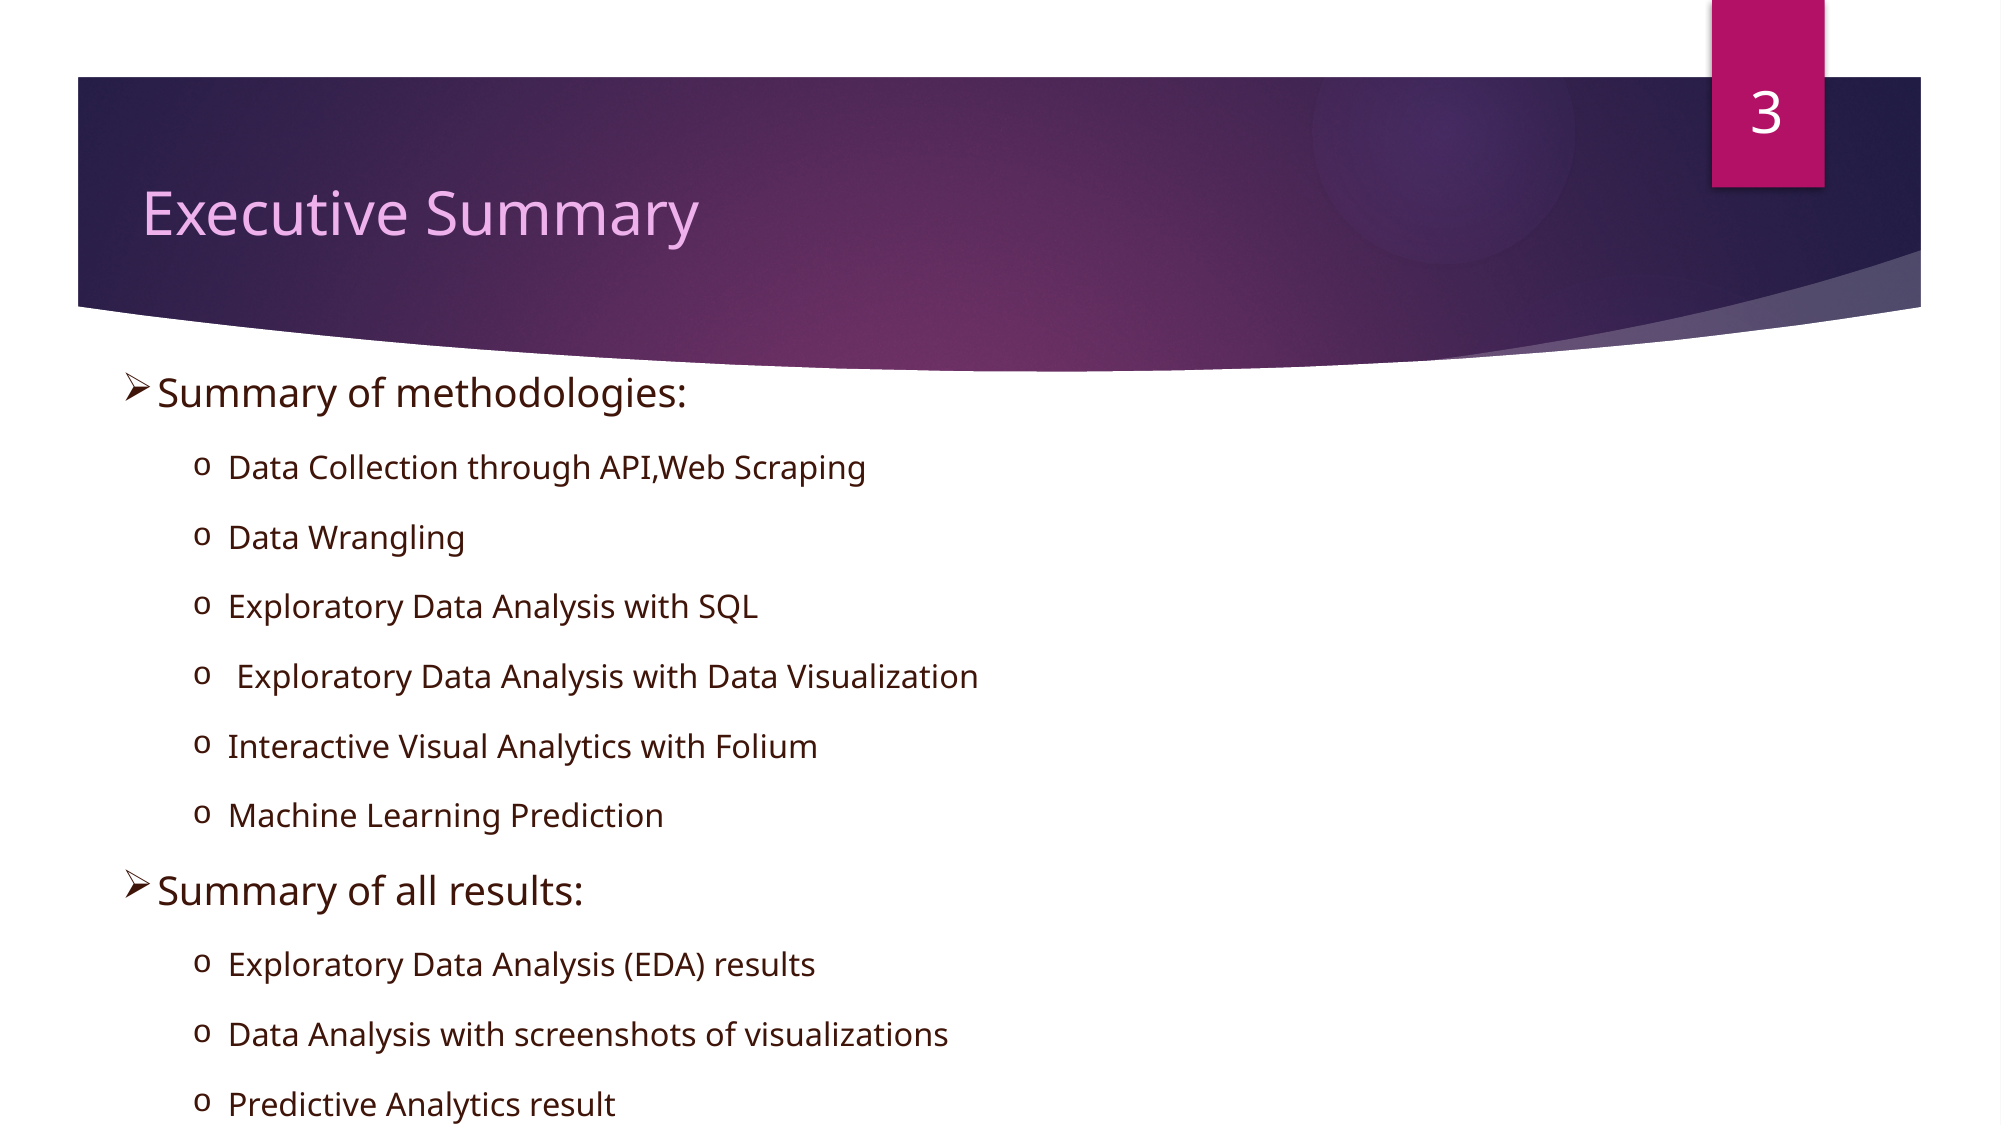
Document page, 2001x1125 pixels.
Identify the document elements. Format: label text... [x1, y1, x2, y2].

text_box Executive Summary [126, 168, 1852, 259]
text_box Summary of methodologies: Data Collection through API,Web Scraping Data Wrangling Exploratory Data Analysis with SQL Exploratory Data Analysis with Data Visualization Interactive Visual Analytics with Folium Machine Learning Prediction Summary of all results: Exploratory Data Analysis (EDA) results Data Analysis with screenshots of visualizations Predictive Analytics result [107, 357, 1581, 1125]
slide_number 3 [1698, 48, 1836, 168]
